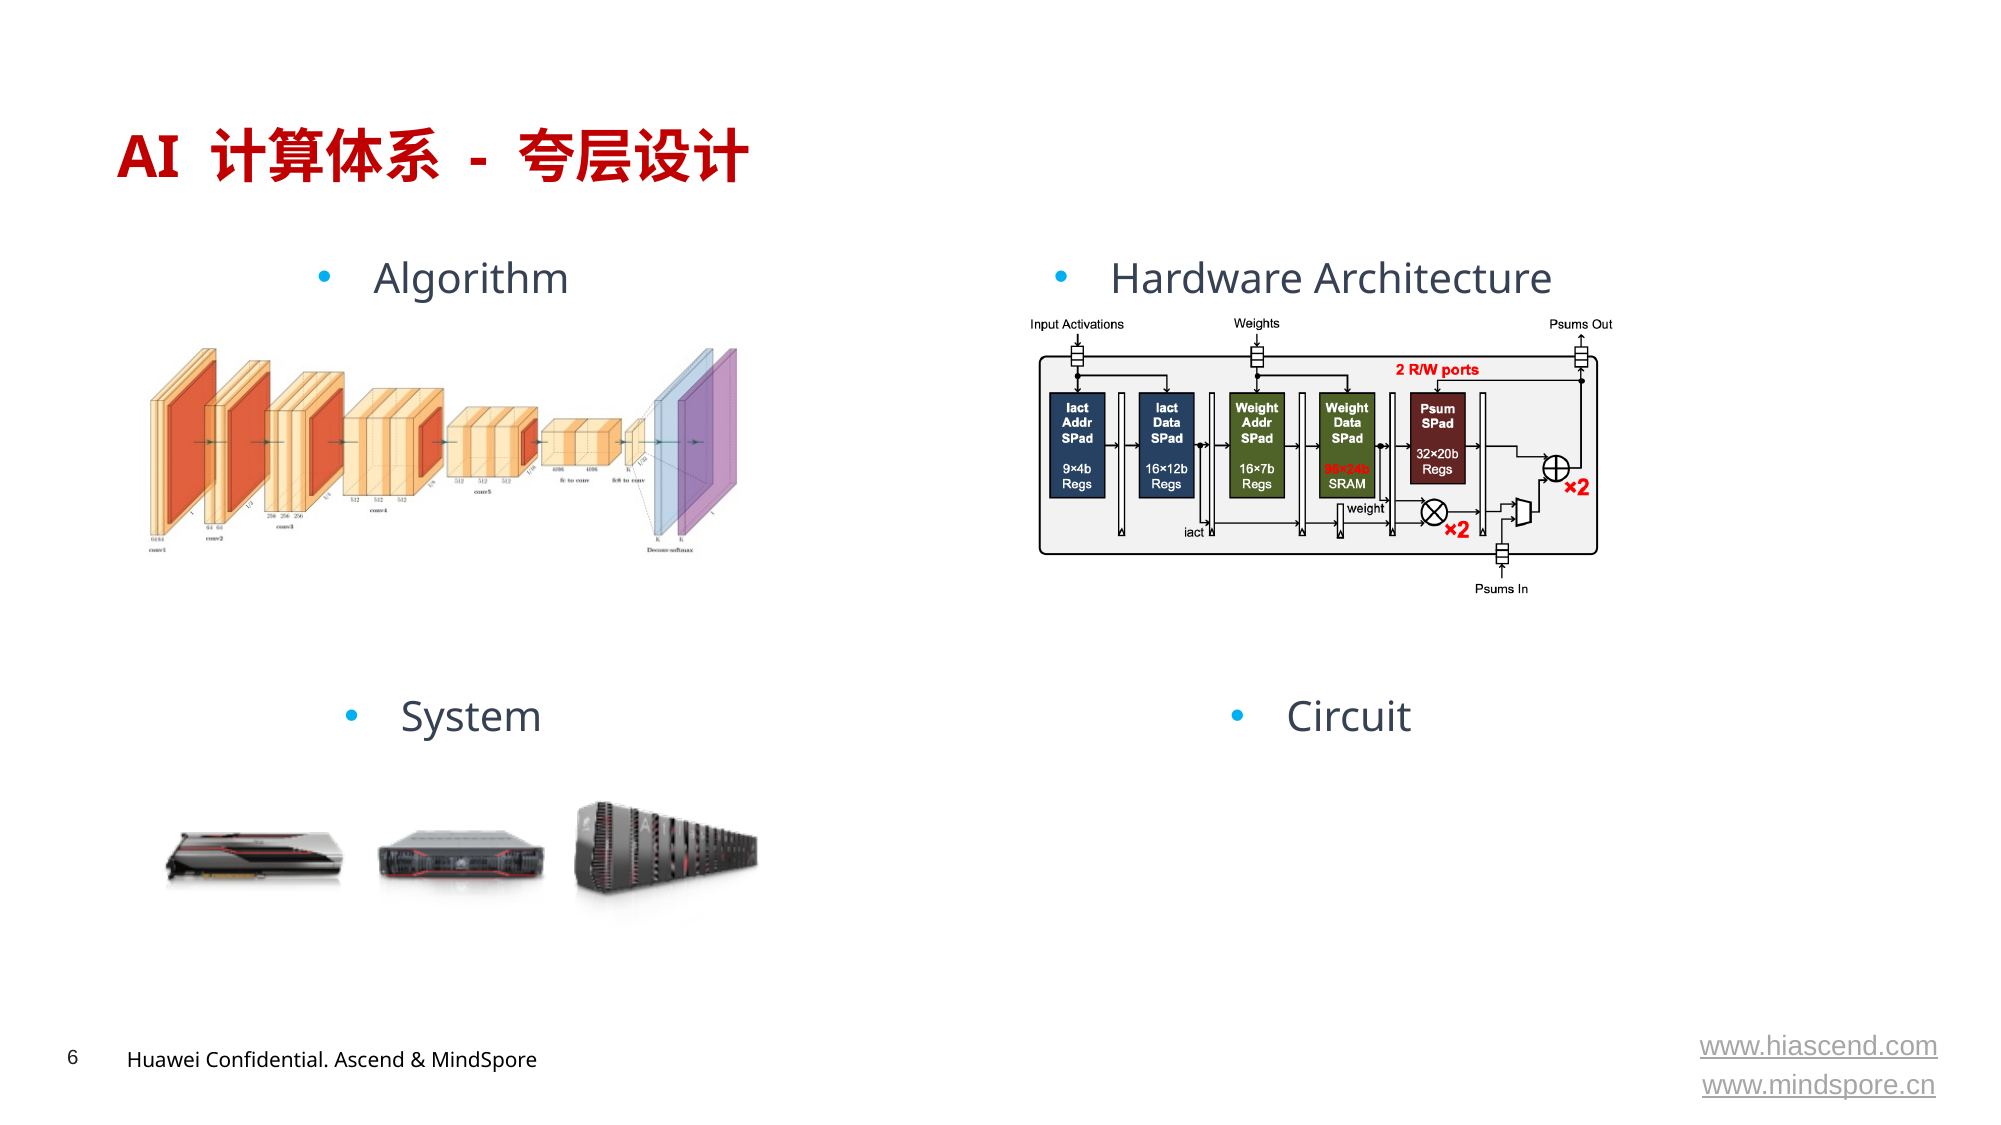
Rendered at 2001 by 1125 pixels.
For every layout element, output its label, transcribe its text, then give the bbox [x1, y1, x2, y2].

text_box Algorithm [161, 218, 726, 309]
text_box Hardware Architecture [1039, 218, 1603, 304]
picture [138, 340, 749, 563]
text_box System [161, 657, 726, 748]
title AI 计算体系 - 夸层设计 [102, 111, 1901, 209]
picture [1015, 305, 1626, 604]
picture [149, 769, 773, 933]
text_box Circuit [1039, 657, 1603, 748]
